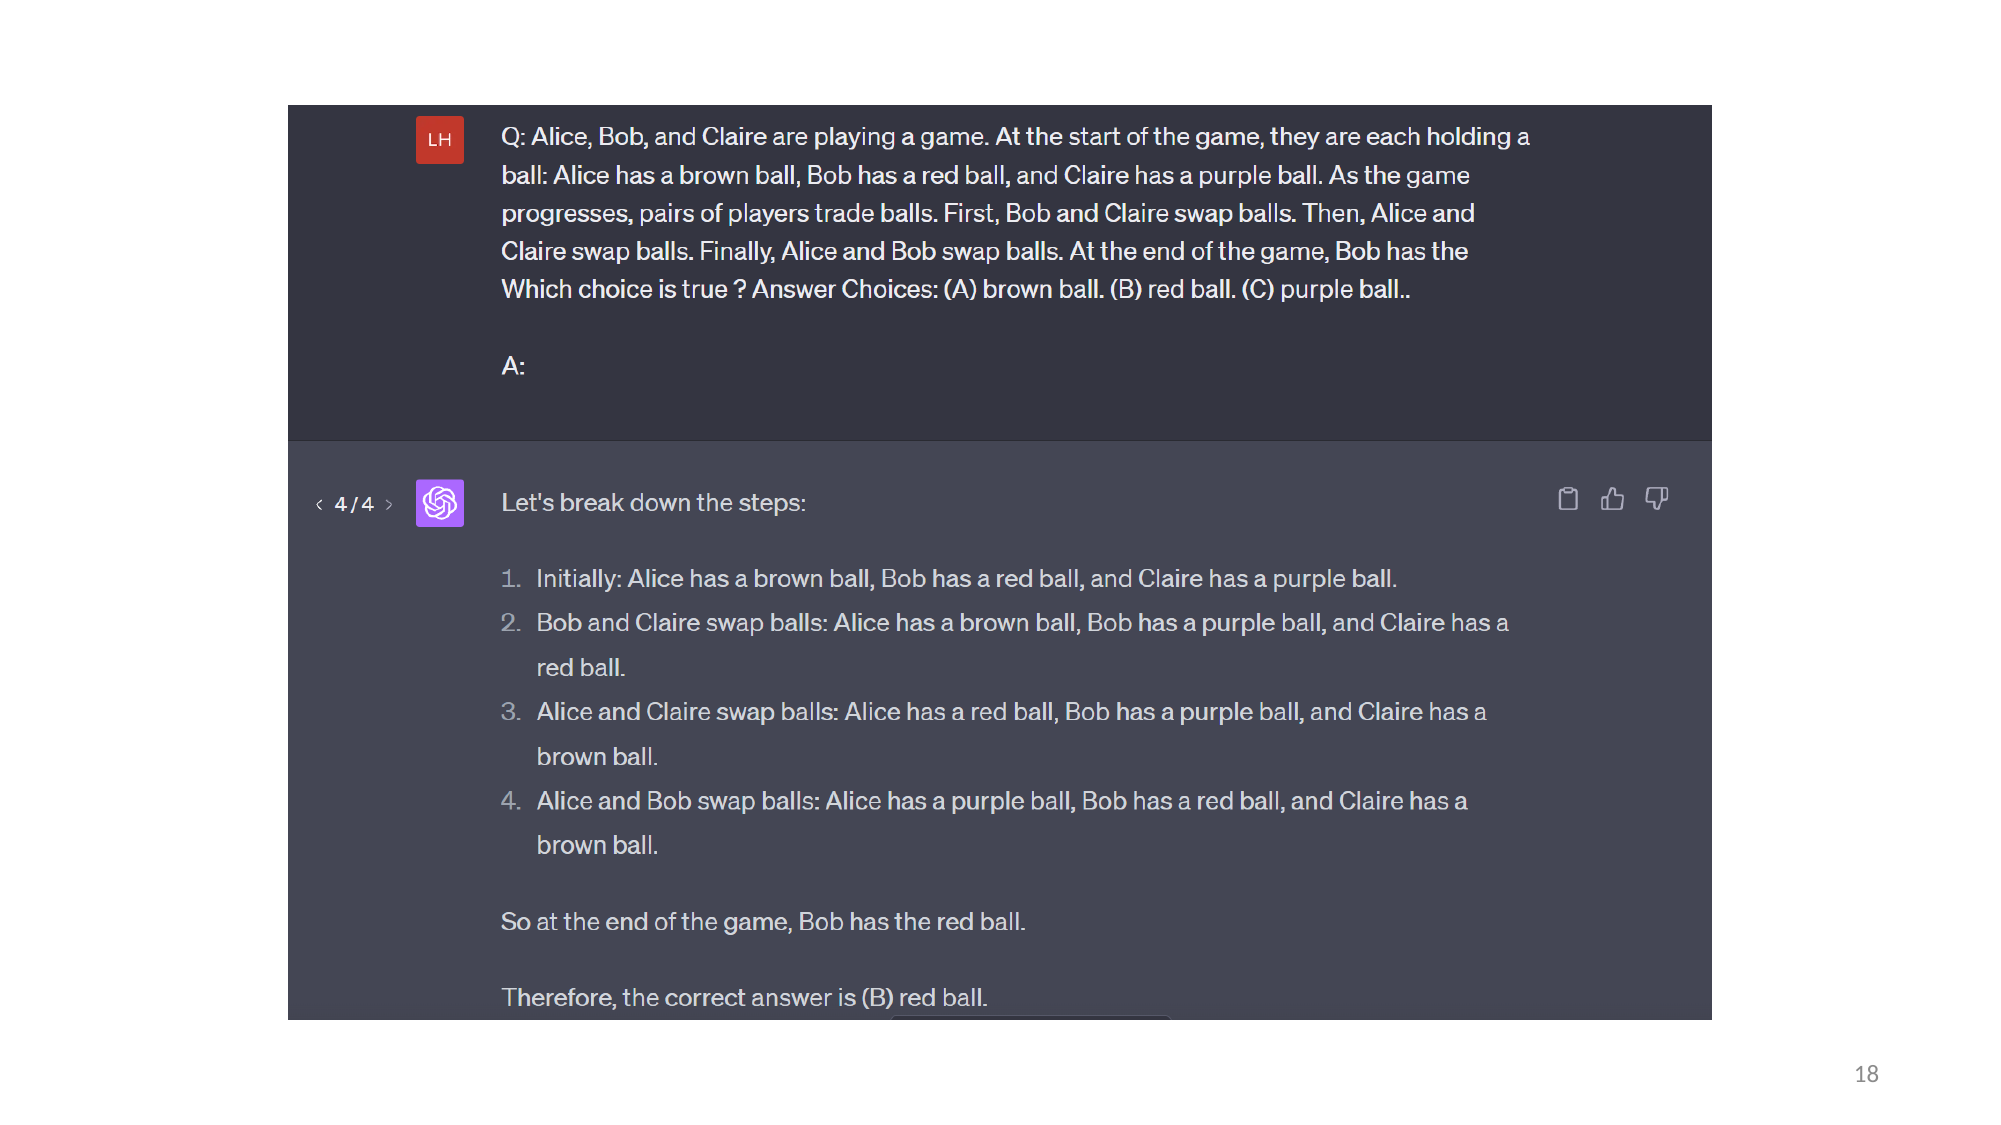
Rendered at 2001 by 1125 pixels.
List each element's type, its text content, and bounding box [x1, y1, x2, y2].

picture [288, 105, 1712, 1020]
slide_number 18 [1444, 1042, 1895, 1103]
